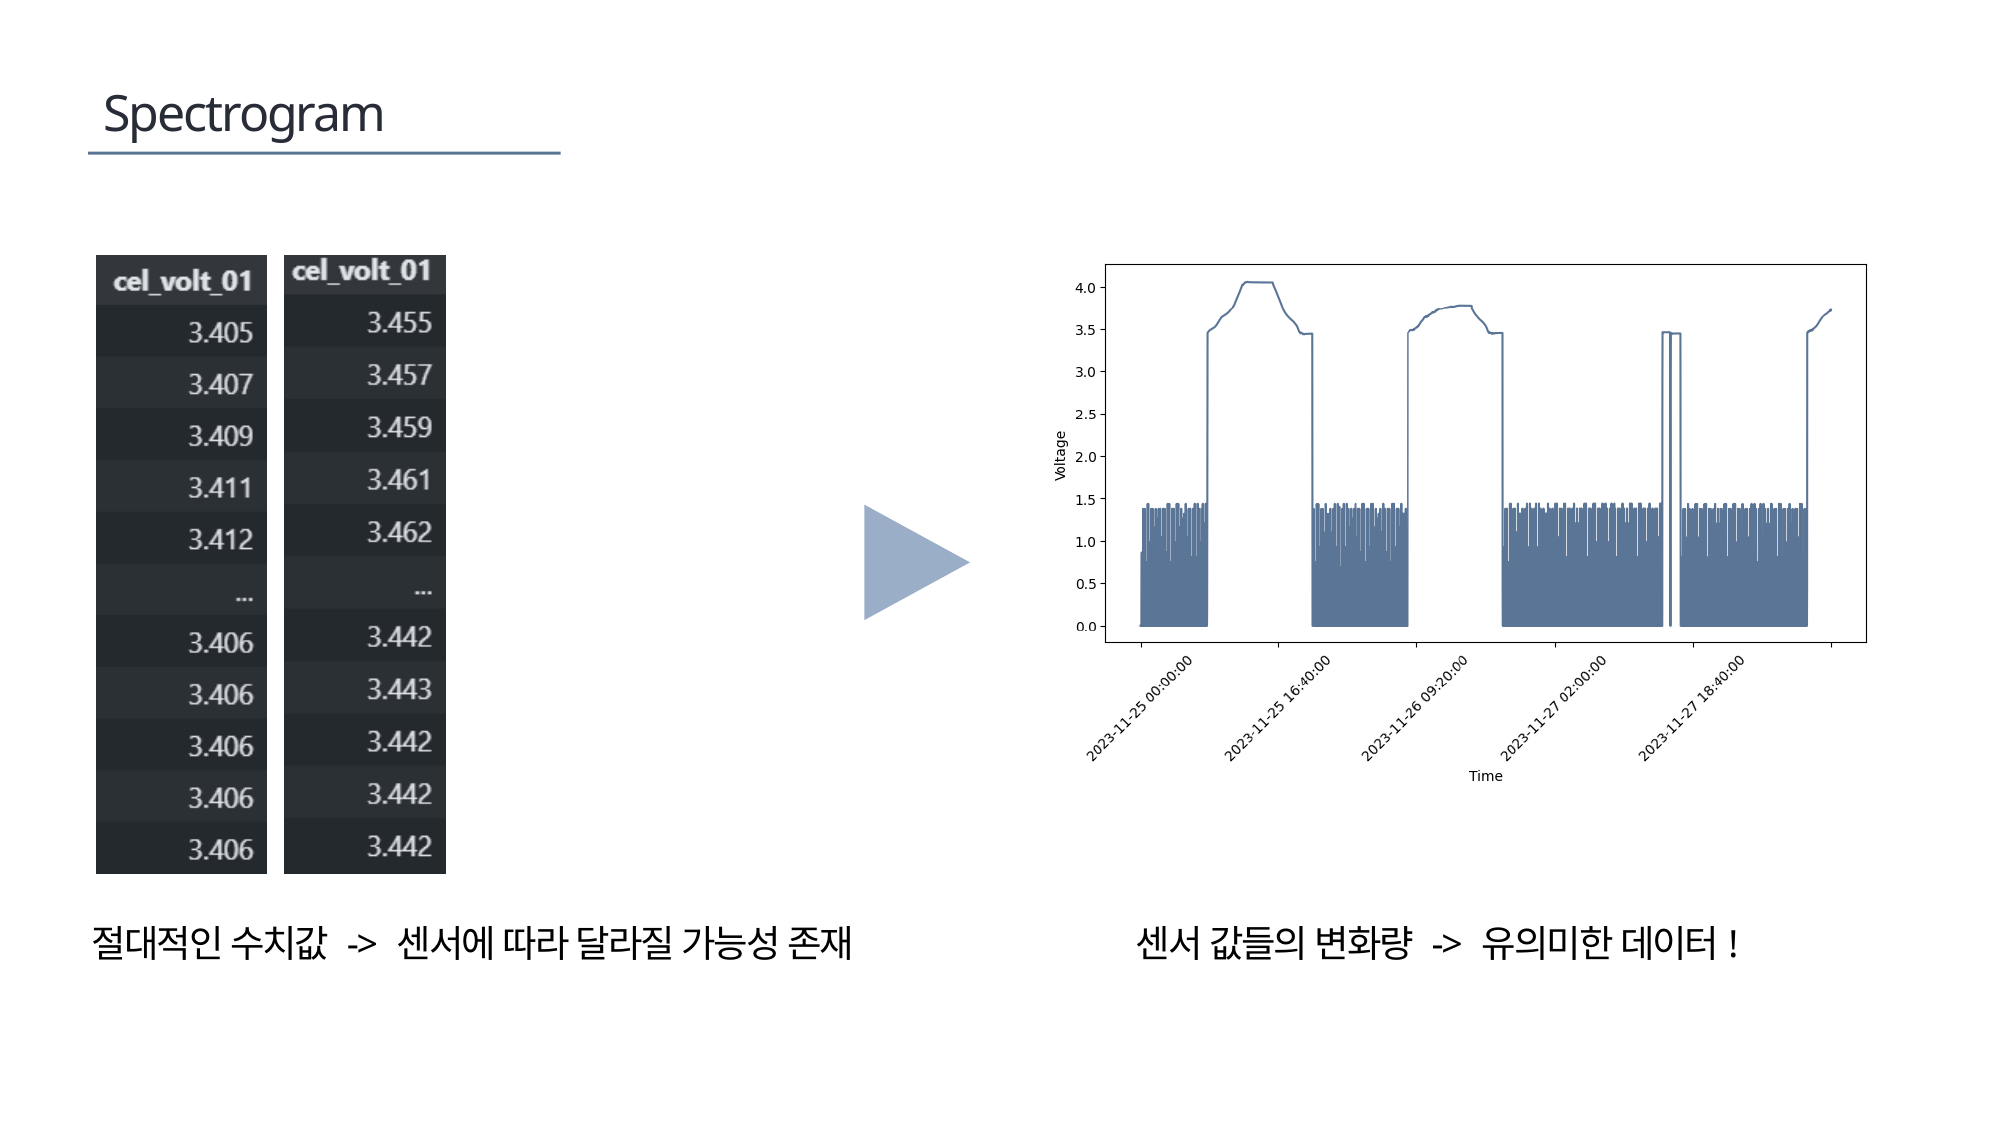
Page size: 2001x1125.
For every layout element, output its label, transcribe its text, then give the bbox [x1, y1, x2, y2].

text_box 절대적인 수치값 -> 센서에 따라 달라질 가능성 존재 [77, 912, 870, 973]
picture [1045, 255, 1876, 793]
text_box 센서 값들의 변화량 -> 유의미한 데이터! [1121, 912, 1753, 973]
text_box Spectrogram [88, 73, 1070, 149]
picture [95, 255, 267, 874]
text_box [862, 502, 974, 623]
picture [283, 255, 446, 874]
text_box [87, 150, 562, 156]
